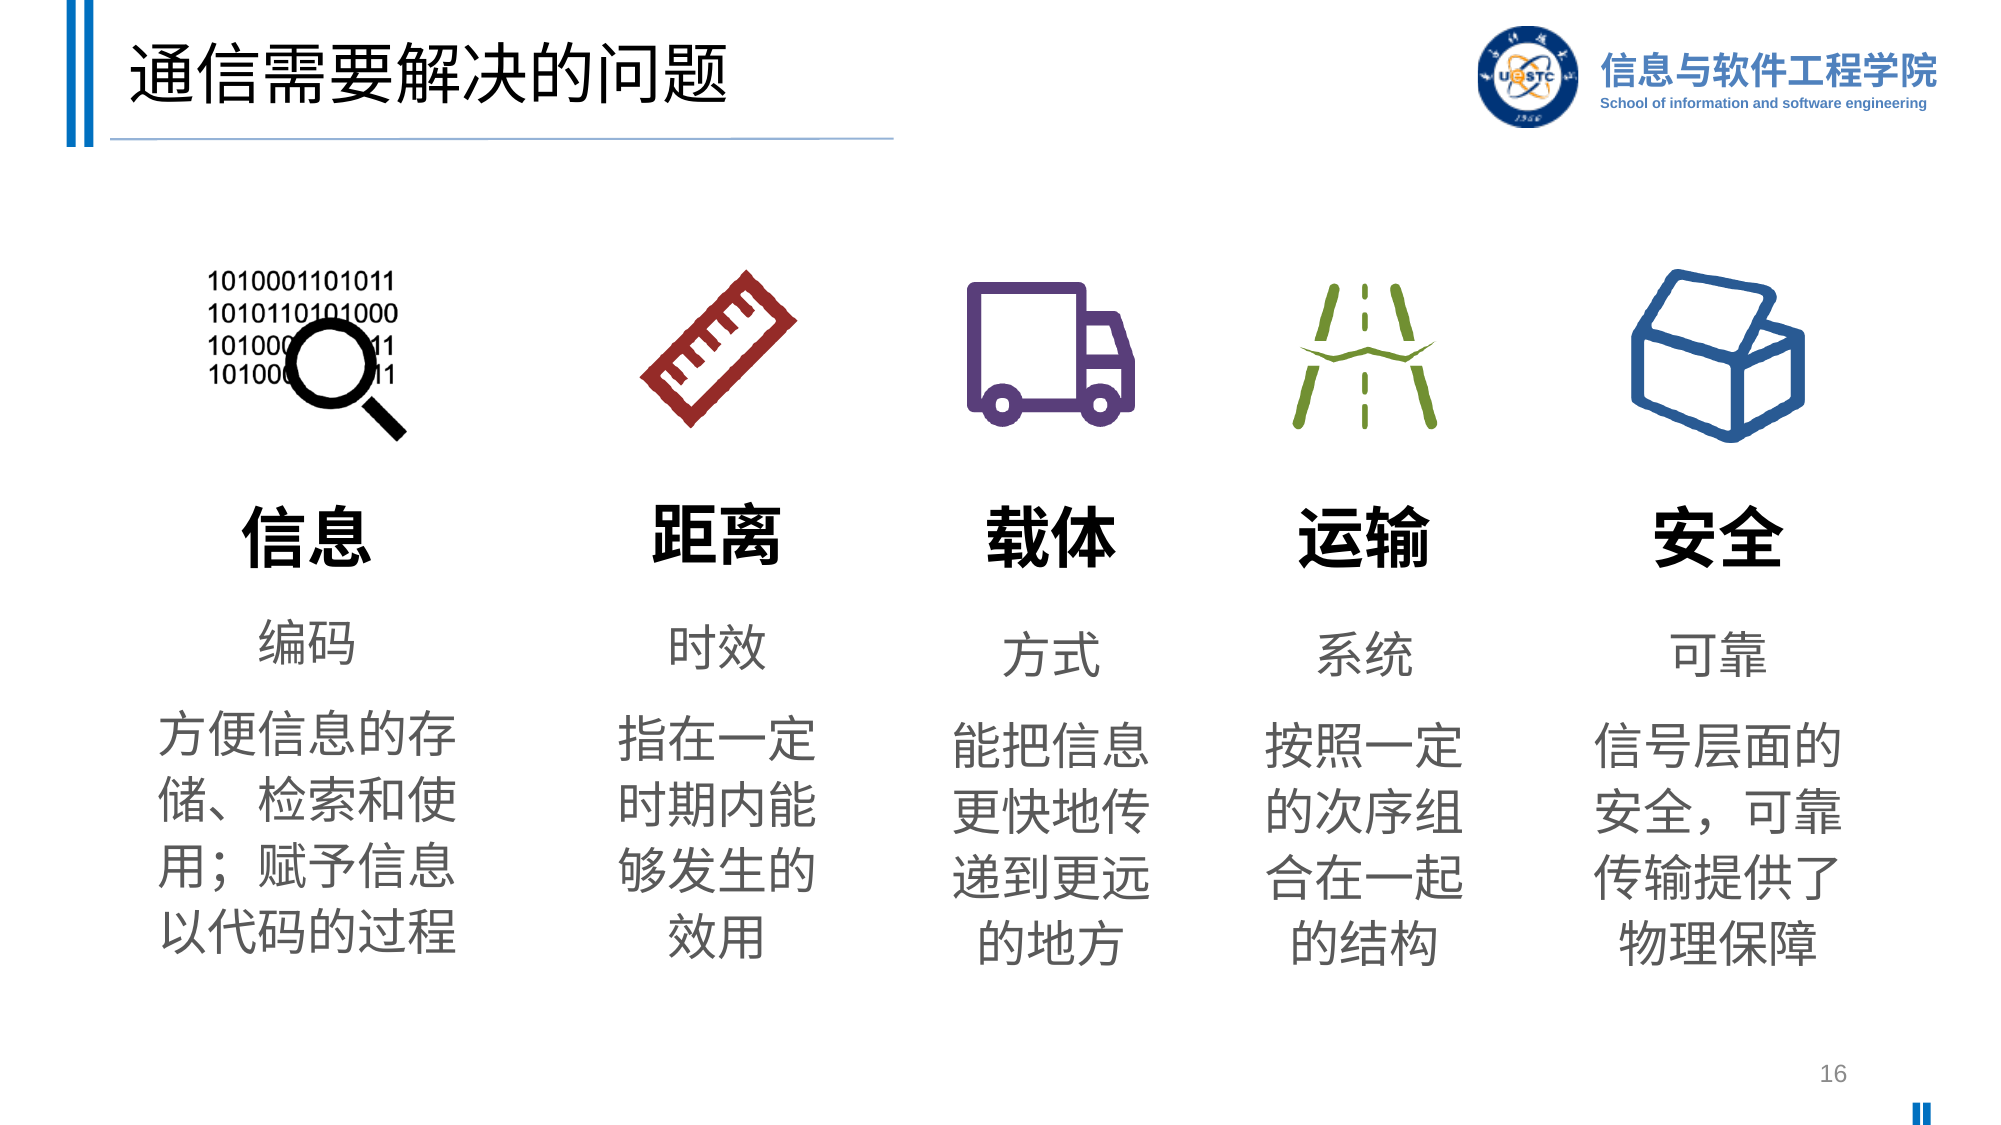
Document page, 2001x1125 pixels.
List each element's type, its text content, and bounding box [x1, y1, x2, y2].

text_box 安全 [1614, 480, 1822, 584]
text_box 可靠 信号层面的安全，可靠传输提供了物理保障 [1573, 610, 1863, 980]
text_box 运输 [1211, 480, 1518, 584]
picture [208, 270, 407, 442]
text_box 编码 方便信息的存储、检索和使用；赋予信息以代码的过程 [142, 598, 473, 968]
text_box 方式 能把信息更快地传递到更远的地方 [914, 610, 1188, 980]
picture [967, 282, 1135, 430]
text_box 载体 [968, 480, 1134, 584]
text_box 时效 指在一定时期内能够发生的效用 [581, 602, 855, 973]
title 通信需要解决的问题 [113, 10, 1839, 143]
text_box 系统 按照一定的次序组合在一起的结构 [1228, 610, 1502, 980]
slide_number 16 [1412, 1042, 1863, 1103]
picture [1631, 269, 1805, 443]
text_box 距离 [603, 477, 832, 580]
text_box 信息 [222, 480, 393, 584]
picture [1282, 273, 1447, 439]
picture [626, 256, 810, 441]
